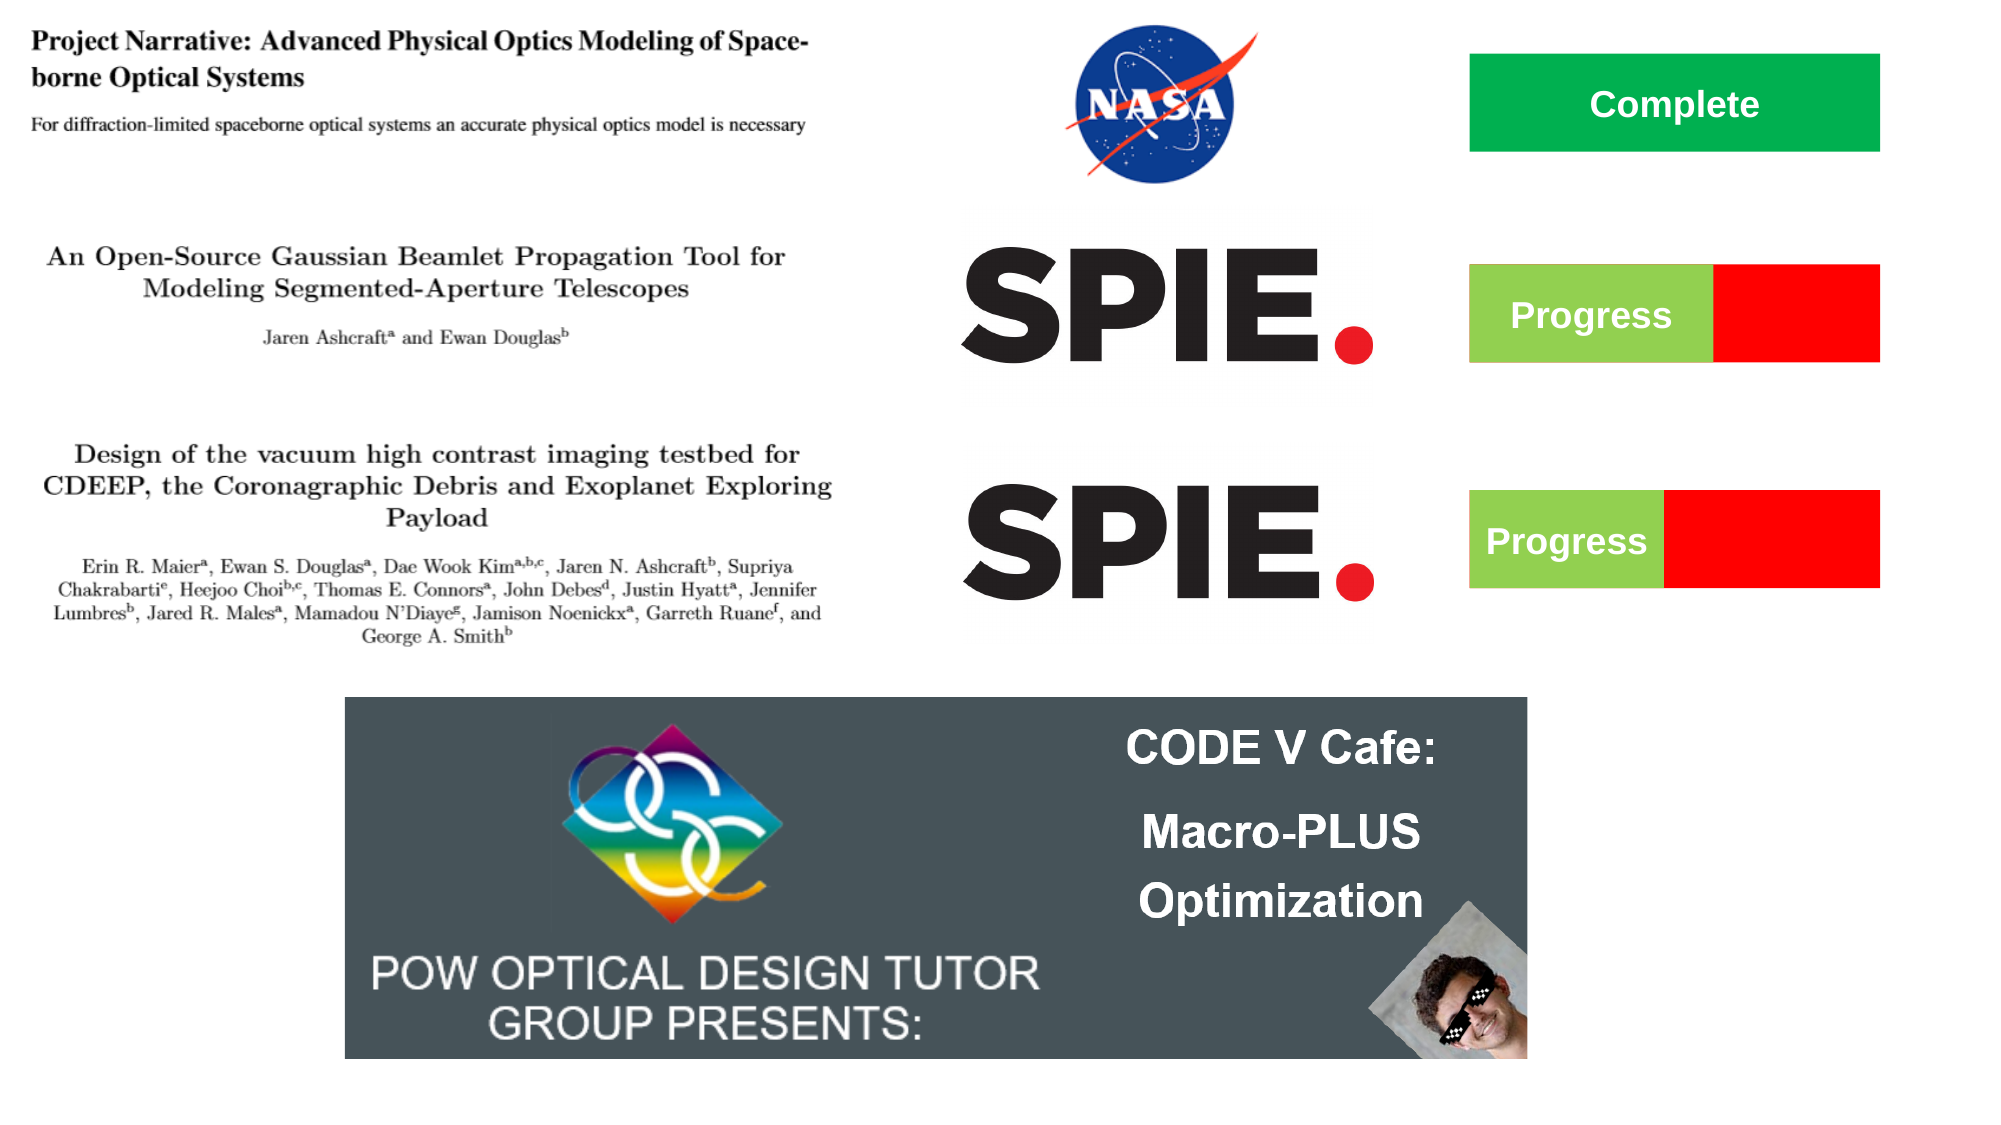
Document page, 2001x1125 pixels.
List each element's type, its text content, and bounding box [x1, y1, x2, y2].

picture [23, 431, 867, 655]
text_box Progress [1469, 489, 1665, 589]
picture [961, 4, 1373, 407]
text_box [1714, 263, 1881, 363]
picture [23, 15, 839, 137]
text_box Complete [1469, 53, 1881, 153]
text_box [344, 697, 1528, 1059]
text_box [1665, 489, 1881, 589]
text_box Progress [1469, 263, 1714, 363]
picture [962, 442, 1374, 644]
picture [44, 226, 821, 363]
